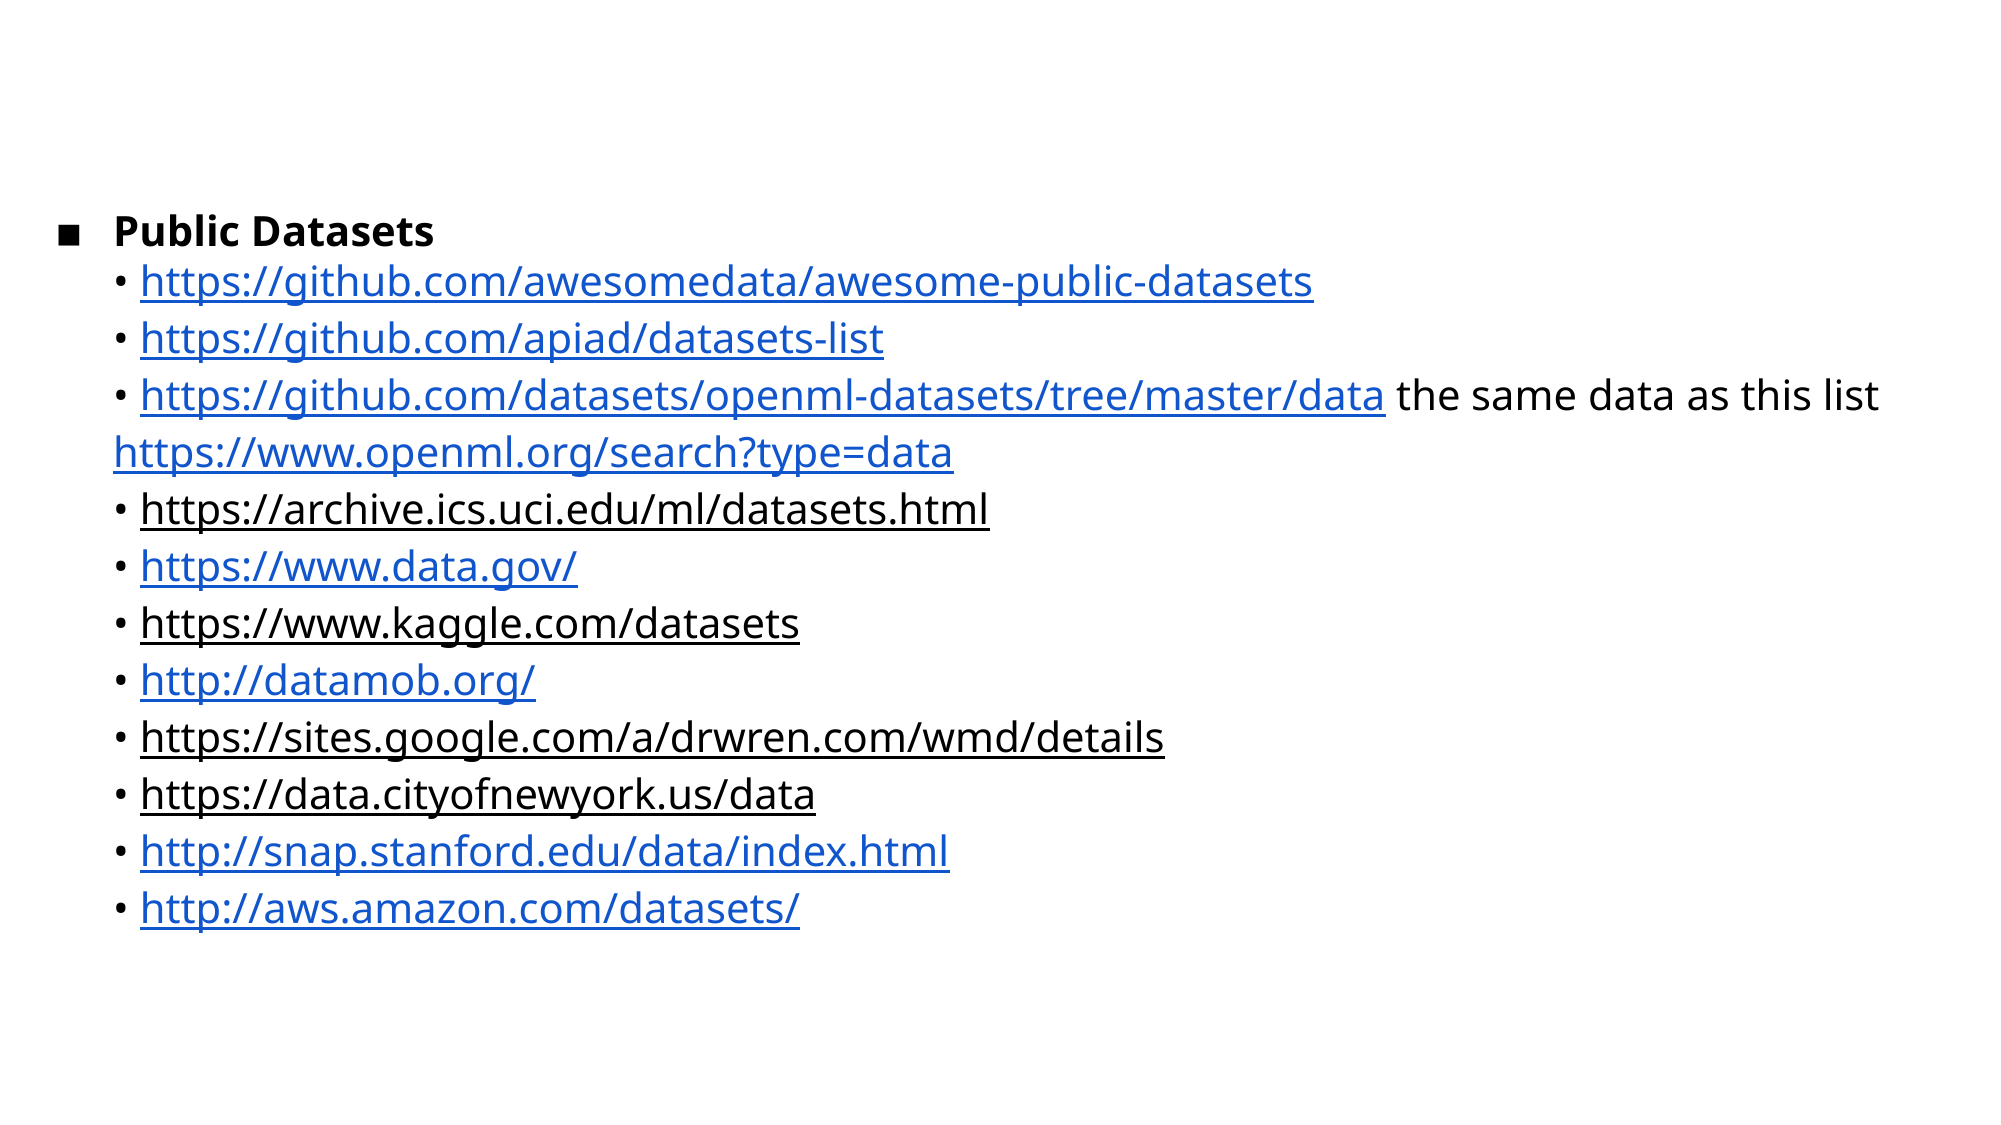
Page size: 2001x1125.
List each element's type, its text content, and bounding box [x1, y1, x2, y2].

list Public Datasets • https://github.com/awesomedata/awesome-public-datasets • https://github.com/apiad/datasets-list • https://github.com/datasets/openml-datasets/tree/master/data the same data as this list https://www.openml.org/search?type=data • https://archive.ics.uci.edu/ml/datasets.html • https://www.data.gov/ • https://www.kaggle.com/datasets • http://datamob.org/ • https://sites.google.com/a/drwren.com/wmd/details • https://data.cityofnewyork.us/data • http://snap.stanford.edu/data/index.html • http://aws.amazon.com/datasets/ [23, 190, 1980, 1125]
